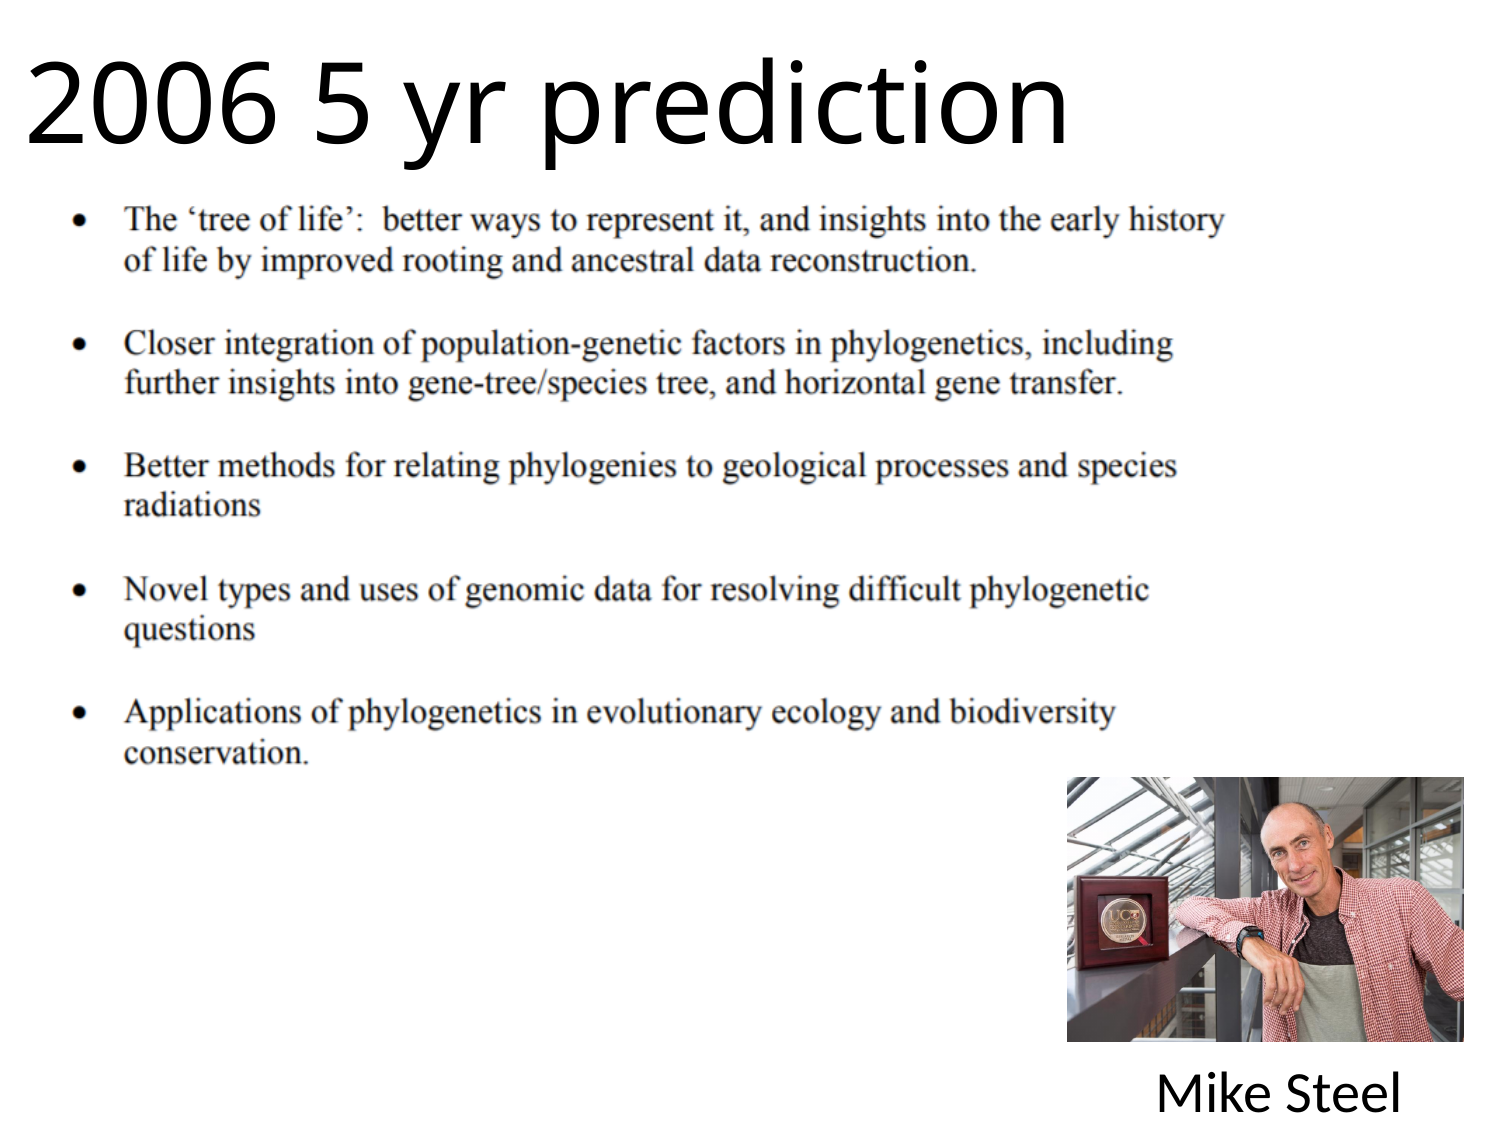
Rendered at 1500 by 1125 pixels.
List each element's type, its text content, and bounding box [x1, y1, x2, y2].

picture [16, 191, 1464, 1042]
text_box Mike Steel [1140, 1054, 1500, 1125]
title 2006 5 yr prediction [9, 0, 1304, 217]
